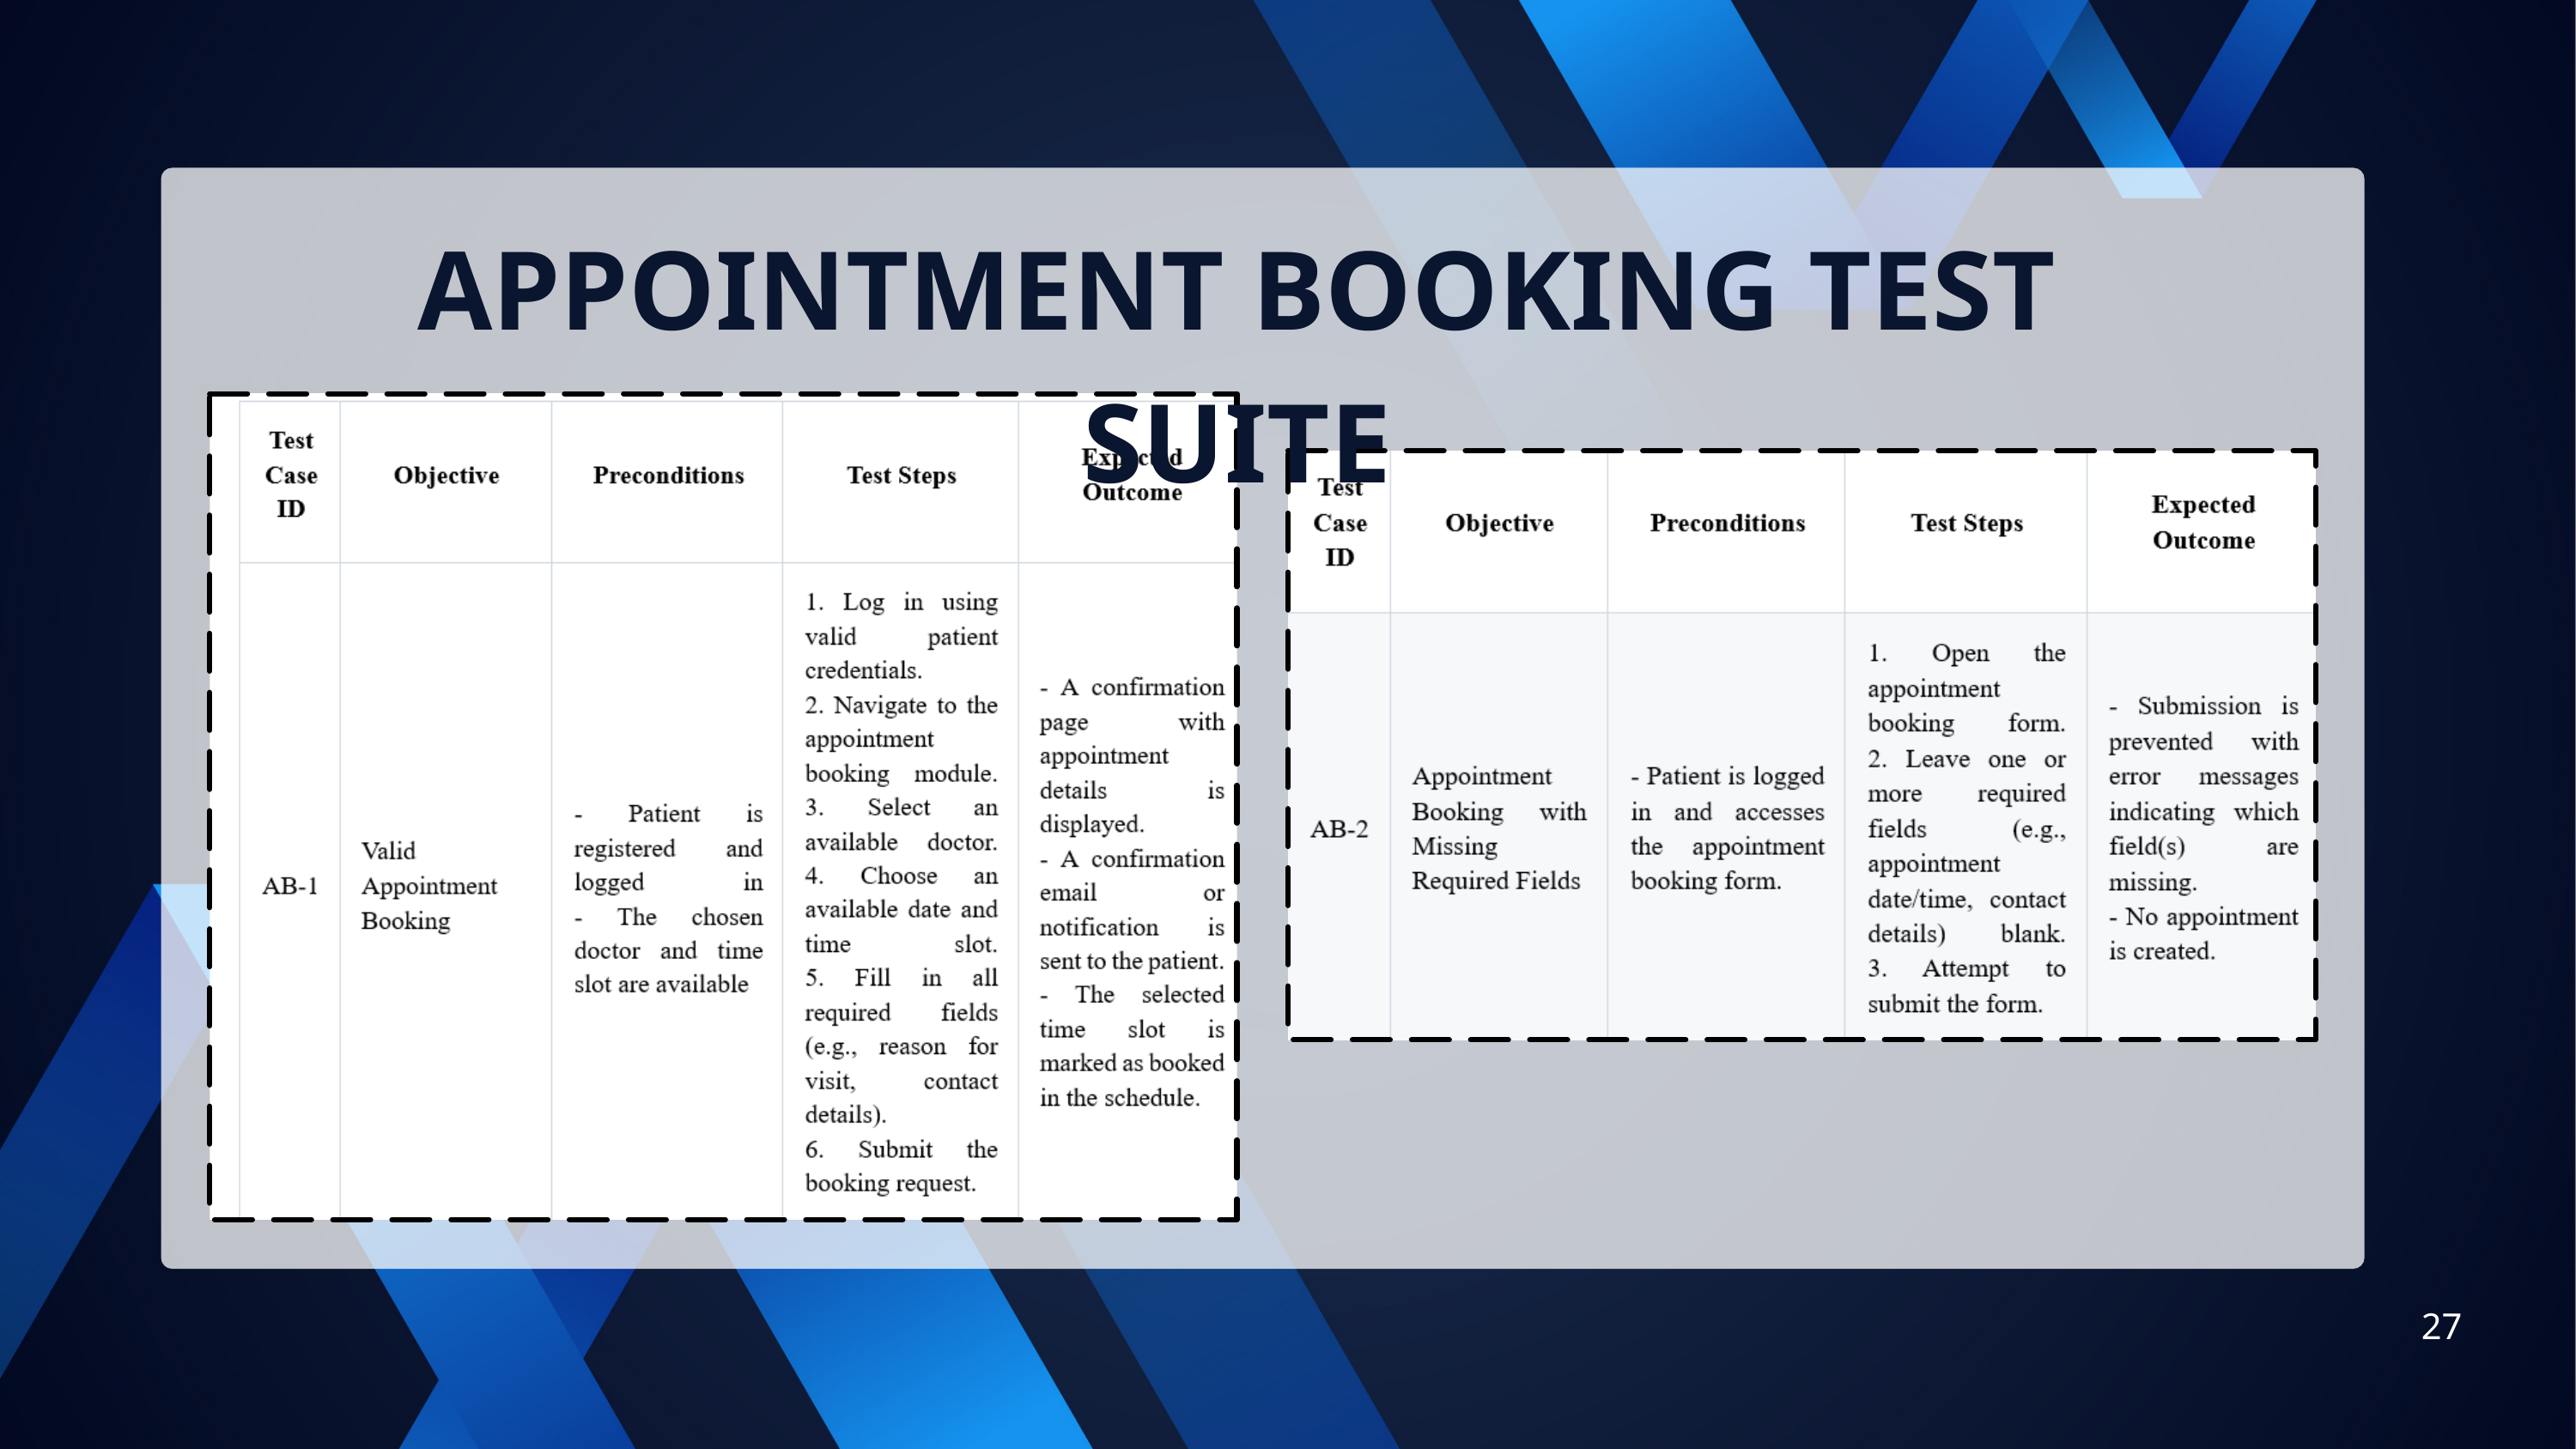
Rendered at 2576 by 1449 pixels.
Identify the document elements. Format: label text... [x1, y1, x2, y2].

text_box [161, 167, 2365, 1270]
text_box [0, 0, 2576, 1449]
text_box 27 [2421, 1296, 2463, 1348]
